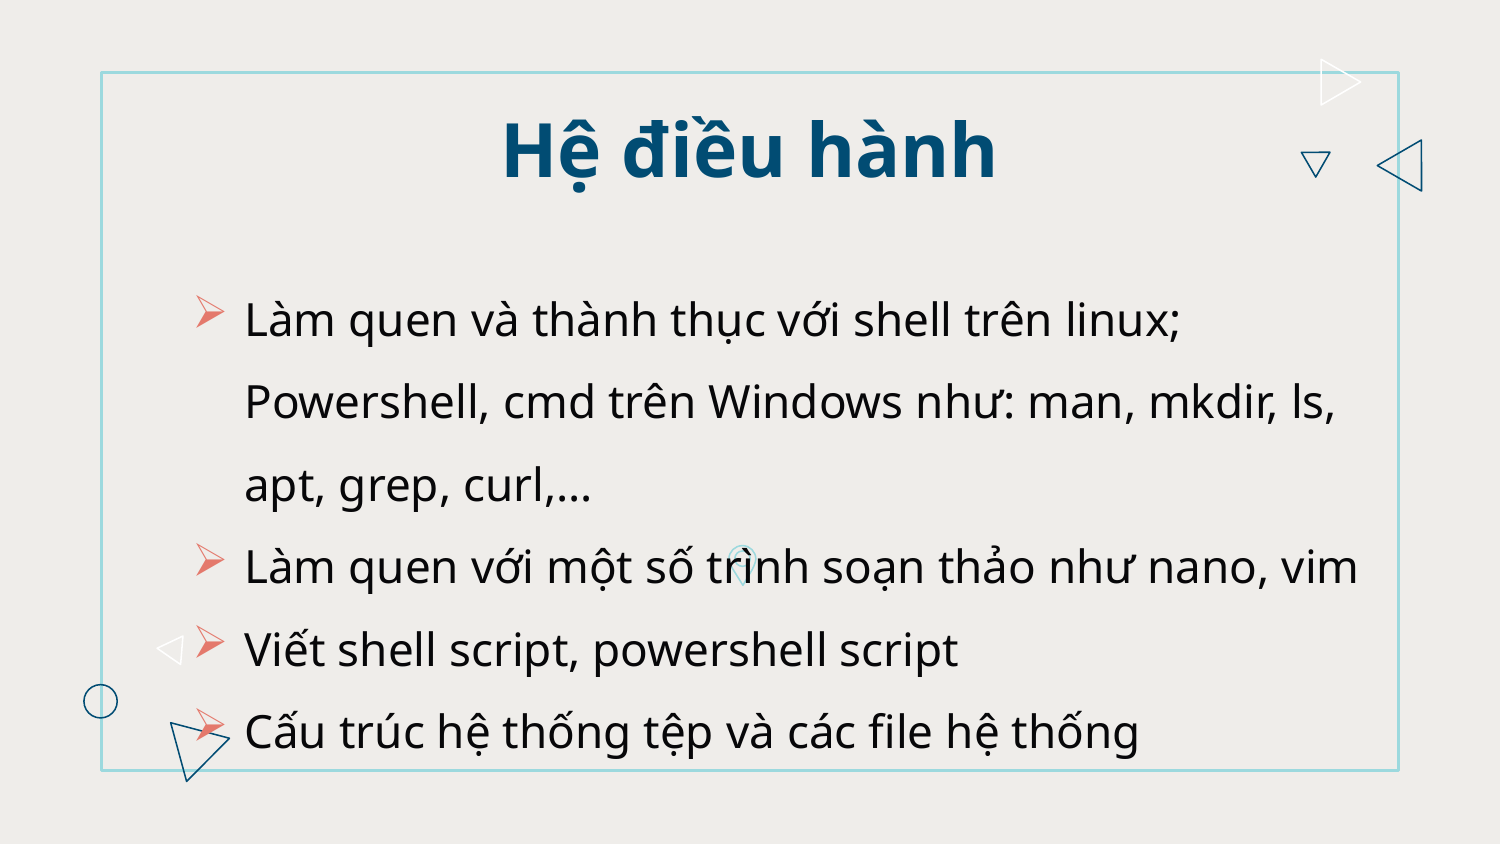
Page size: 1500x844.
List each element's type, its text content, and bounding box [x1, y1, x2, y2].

title Hệ điều hành [117, 87, 1383, 189]
text_box Làm quen và thành thục với shell trên linux; Powershell, cmd trên Windows như: man, mkdir, ls, apt, grep, curl,… Làm quen với một số trình soạn thảo như nano, vim Viết shell script, powershell script Cấu trúc hệ thống tệp và các file hệ thống [154, 248, 1420, 820]
